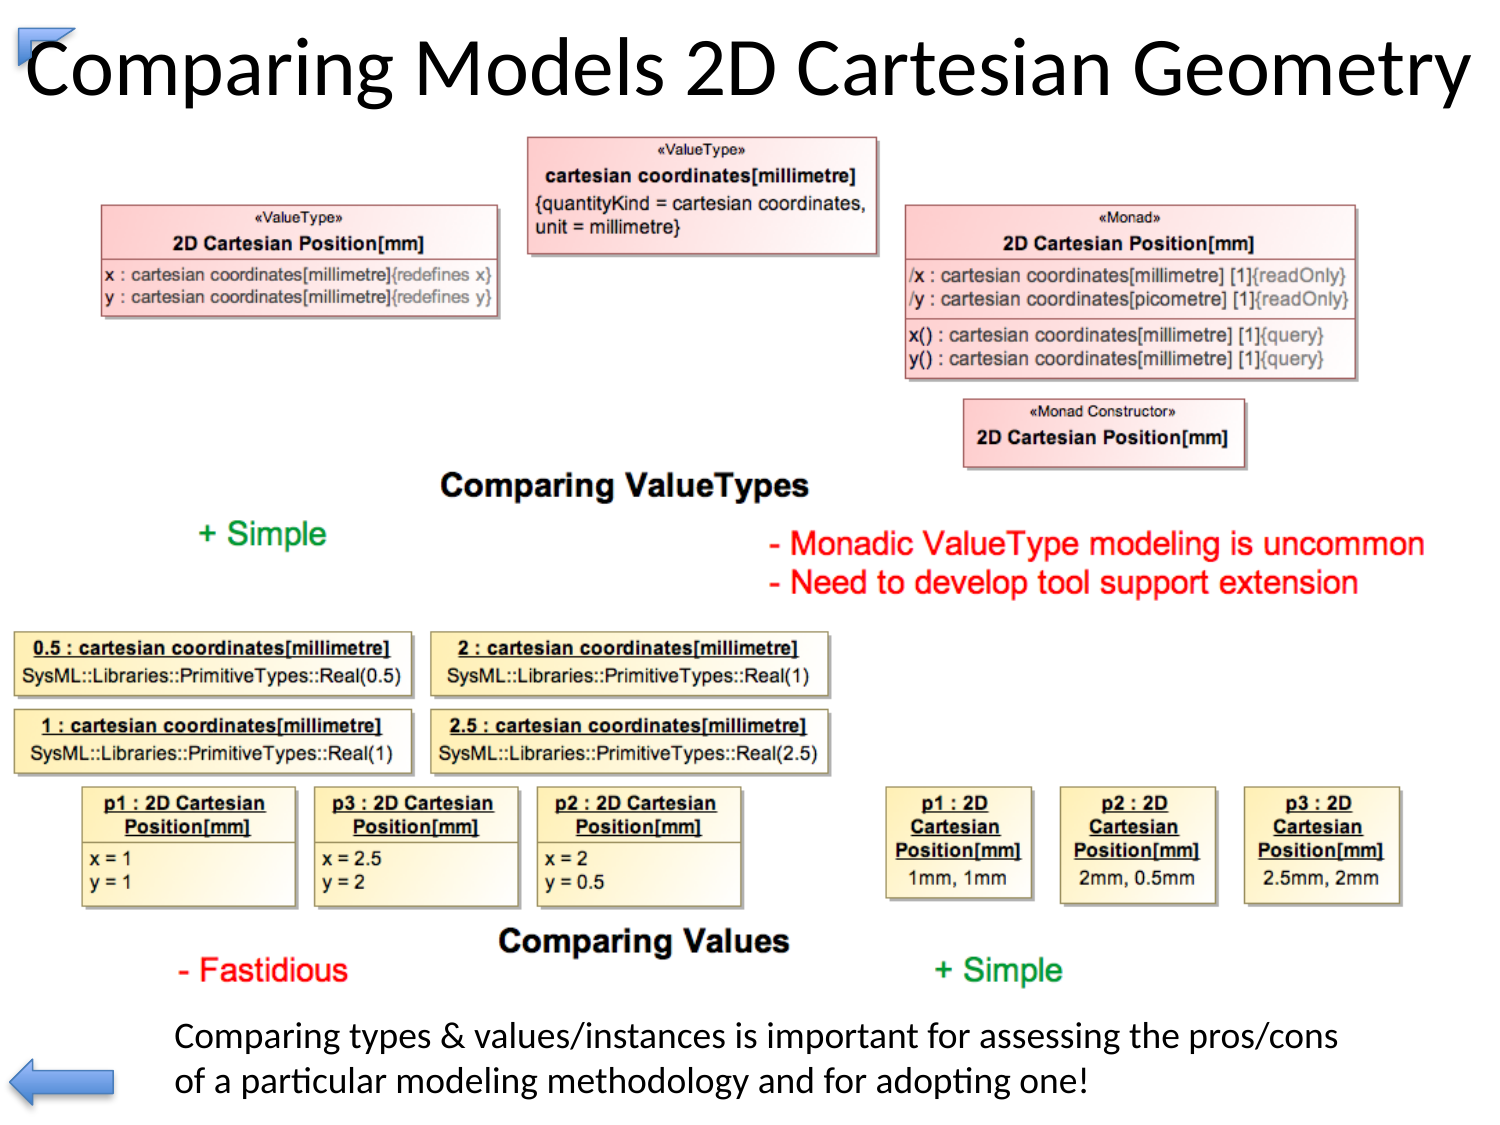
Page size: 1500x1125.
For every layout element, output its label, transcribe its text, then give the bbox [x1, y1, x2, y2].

text_box [9, 1058, 114, 1106]
text_box Comparing types & values/instances is important for assessing the pros/cons of a particular modeling methodology and for adopting one! [159, 1010, 1377, 1109]
picture [0, 123, 1500, 1005]
text_box [17, 27, 76, 66]
title Comparing Models 2D Cartesian Geometry [0, 0, 1500, 123]
